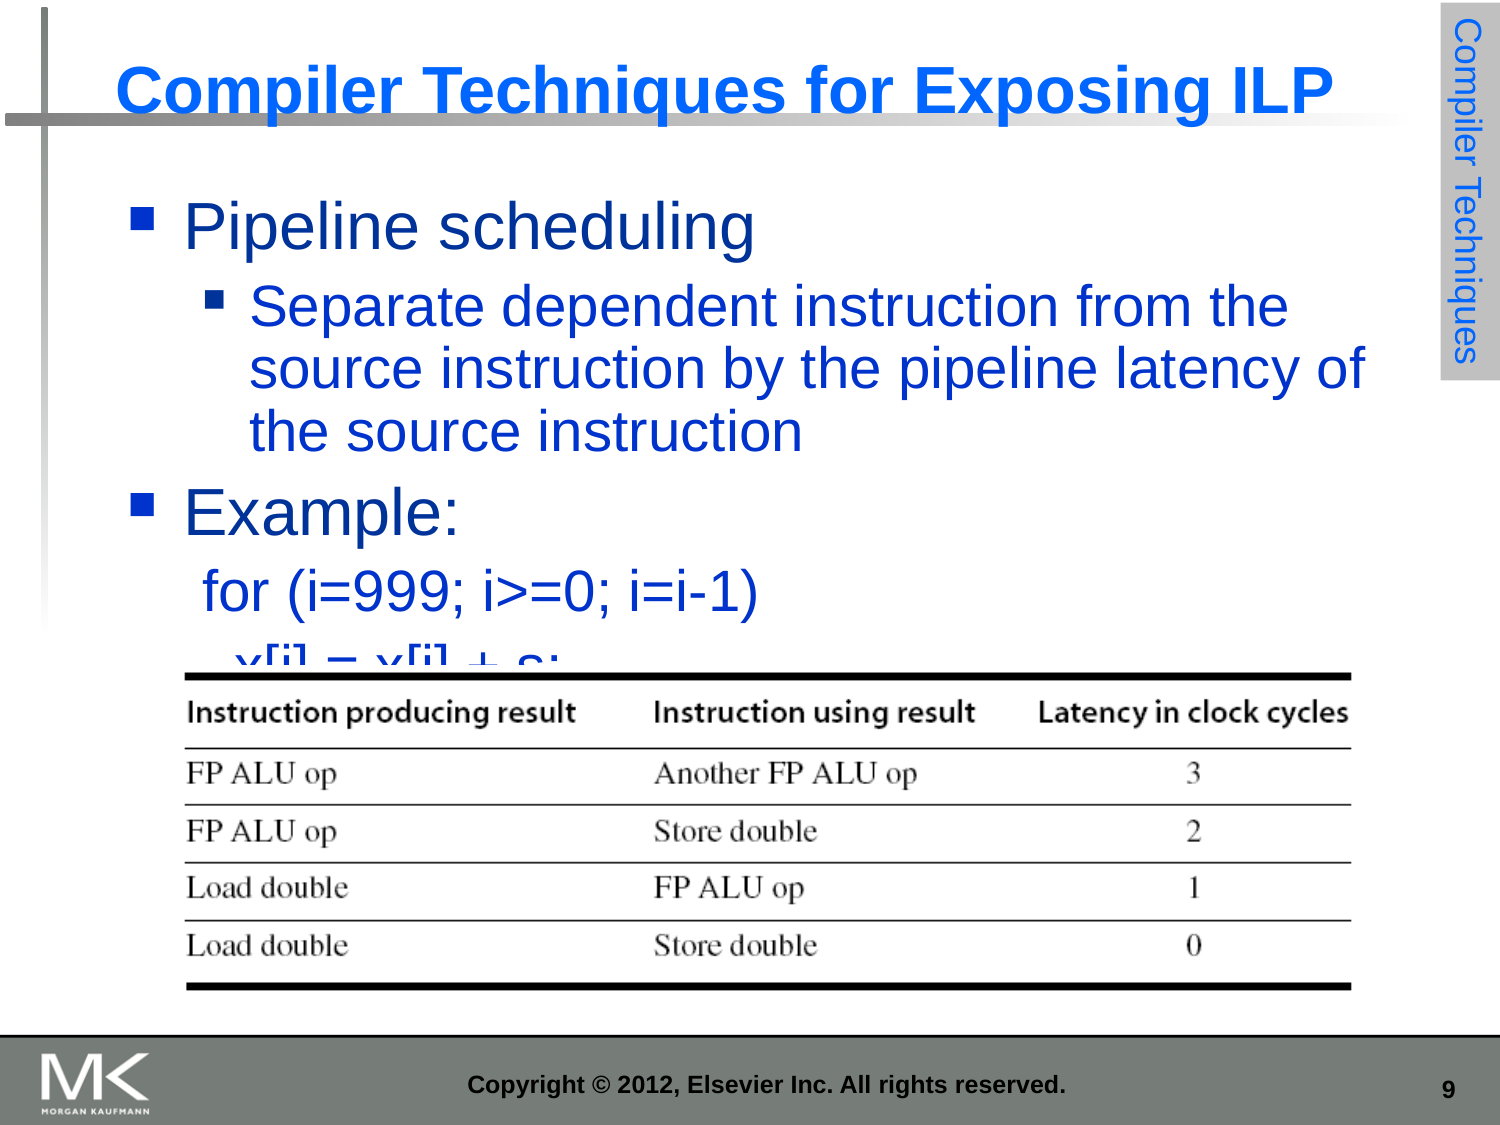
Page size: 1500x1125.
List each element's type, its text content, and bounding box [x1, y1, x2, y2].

list Pipeline scheduling Separate dependent instruction from the source instruction by the pipeline latency of the source instruction Example: for (i=999; i>=0; i=i-1) x[i] = x[i] + s; [111, 184, 1470, 1024]
text_box Compiler Techniques [1440, 2, 1500, 381]
title Compiler Techniques for Exposing ILP [100, 37, 1440, 135]
picture [170, 664, 1364, 1000]
footer Copyright © 2012, Elsevier Inc. All rights reserved. [170, 1046, 1365, 1106]
picture [29, 1046, 160, 1123]
